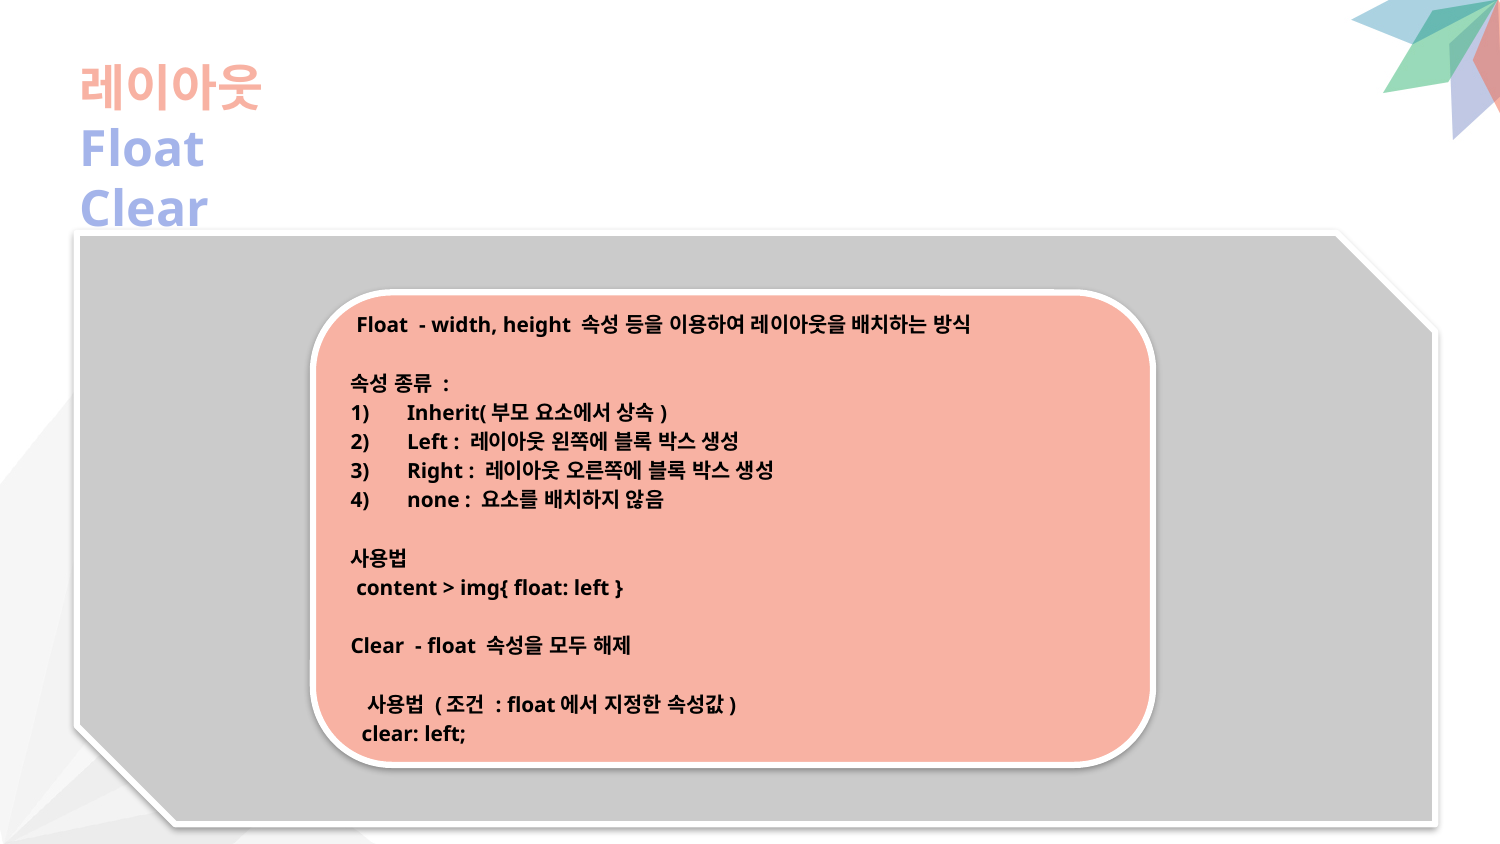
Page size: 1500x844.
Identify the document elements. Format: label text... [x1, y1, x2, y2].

text_box 레이아웃 Float Clear [64, 49, 408, 244]
text_box [73, 229, 1439, 828]
text_box Float - width, height 속성 등을 이용하여 레이아웃을 배치하는 방식 속성 종류 : Inherit(부모 요소에서 상속) Left : 레이아웃 왼쪽에 블록 박스 생성 Right : 레이아웃 오른쪽에 블록 박스 생성 none : 요소를 배치하지 않음 사용법 content > img{ float: left } Clear - float 속성을 모두 해제 사용법 (조건 : float에서 지정한 속성값) clear: left; [309, 289, 1157, 769]
picture [0, 0, 1500, 844]
